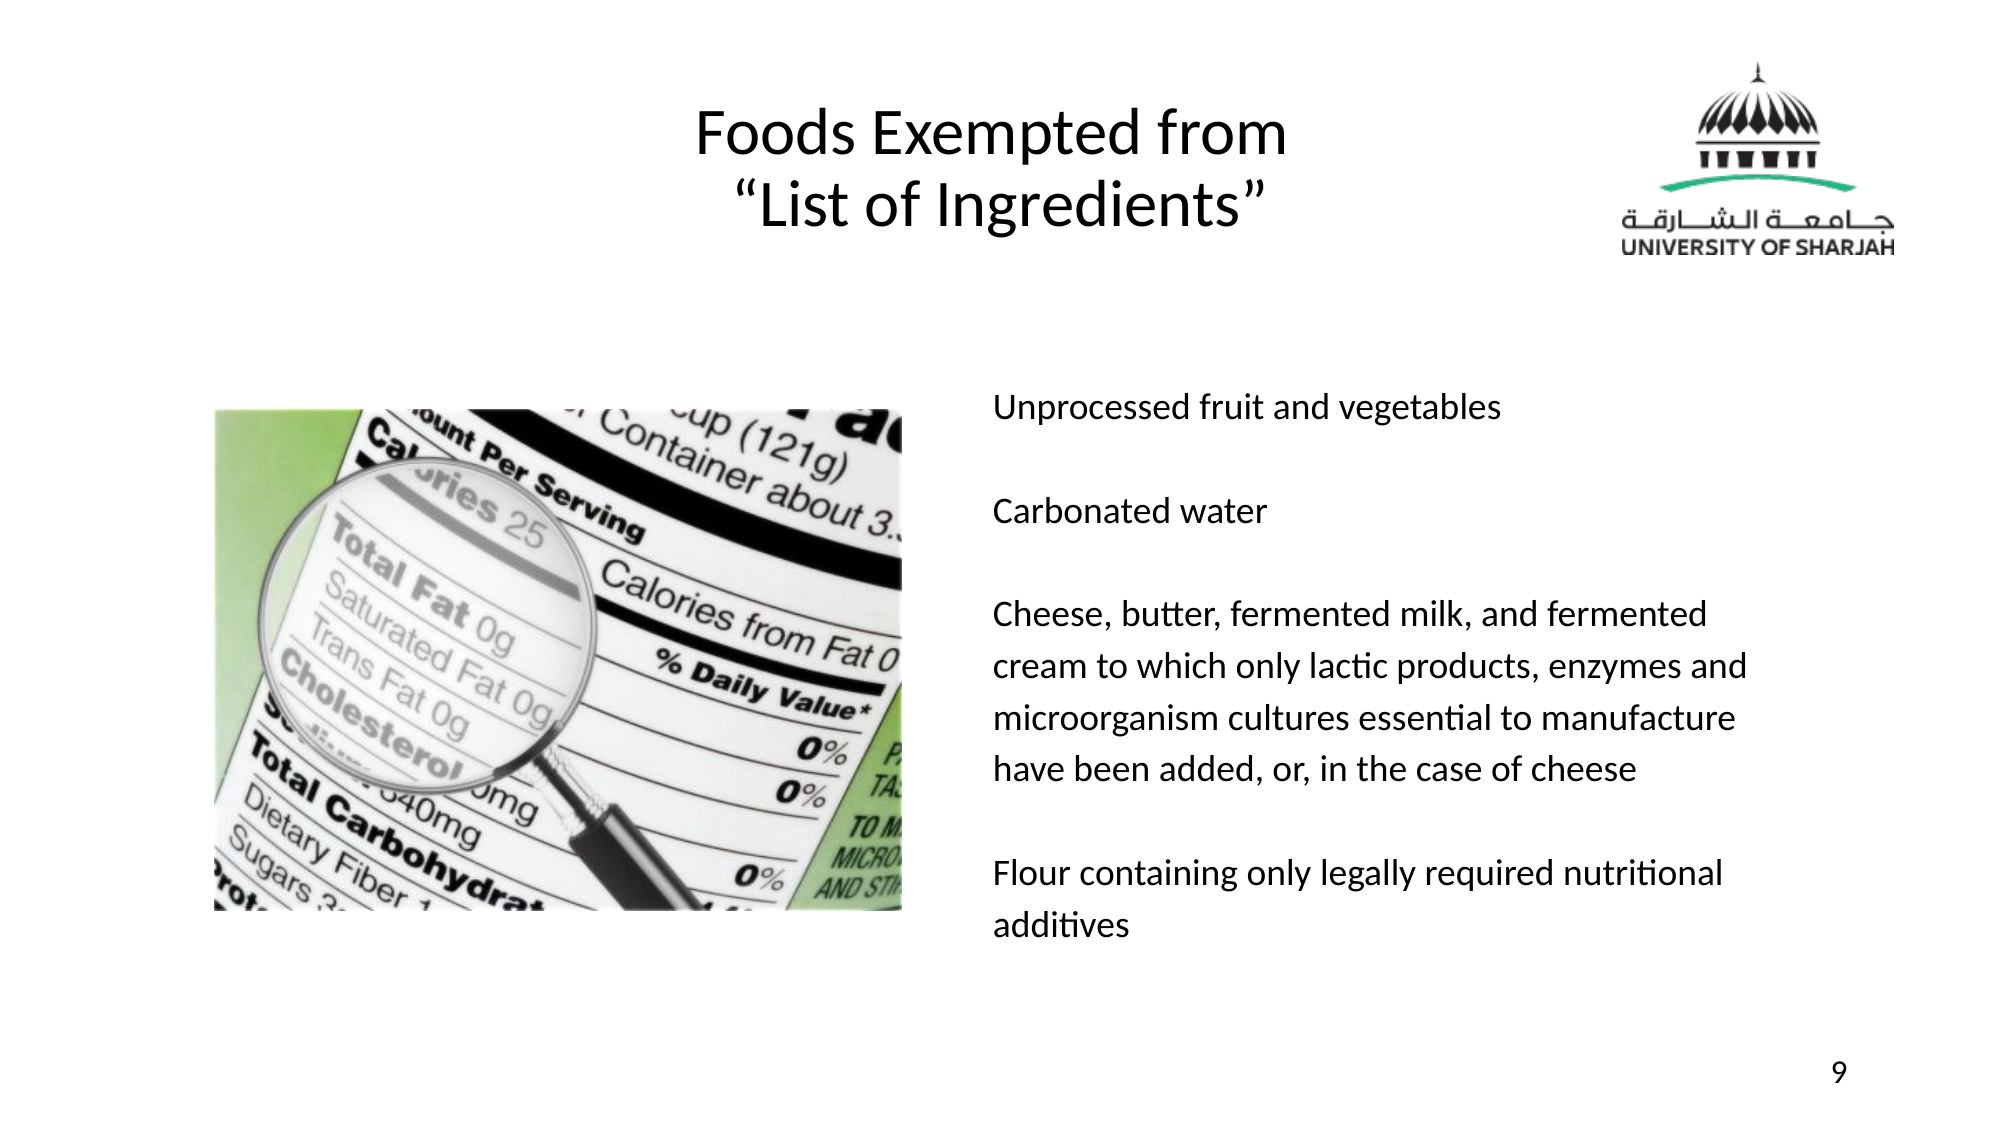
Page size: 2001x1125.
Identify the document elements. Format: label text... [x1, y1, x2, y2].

picture [214, 408, 902, 912]
list Unprocessed fruit and vegetables Carbonated water Cheese, butter, fermented milk, and fermented cream to which only lactic products, enzymes and microorganism cultures essential to manufacture have been added, or, in the case of cheese Flour containing only legally required nutritional additives [977, 303, 1786, 1017]
slide_number ‹#› [1412, 1042, 1863, 1103]
picture [1681, 62, 1894, 255]
title Foods Exempted from “List of Ingredients” [319, 59, 1681, 278]
